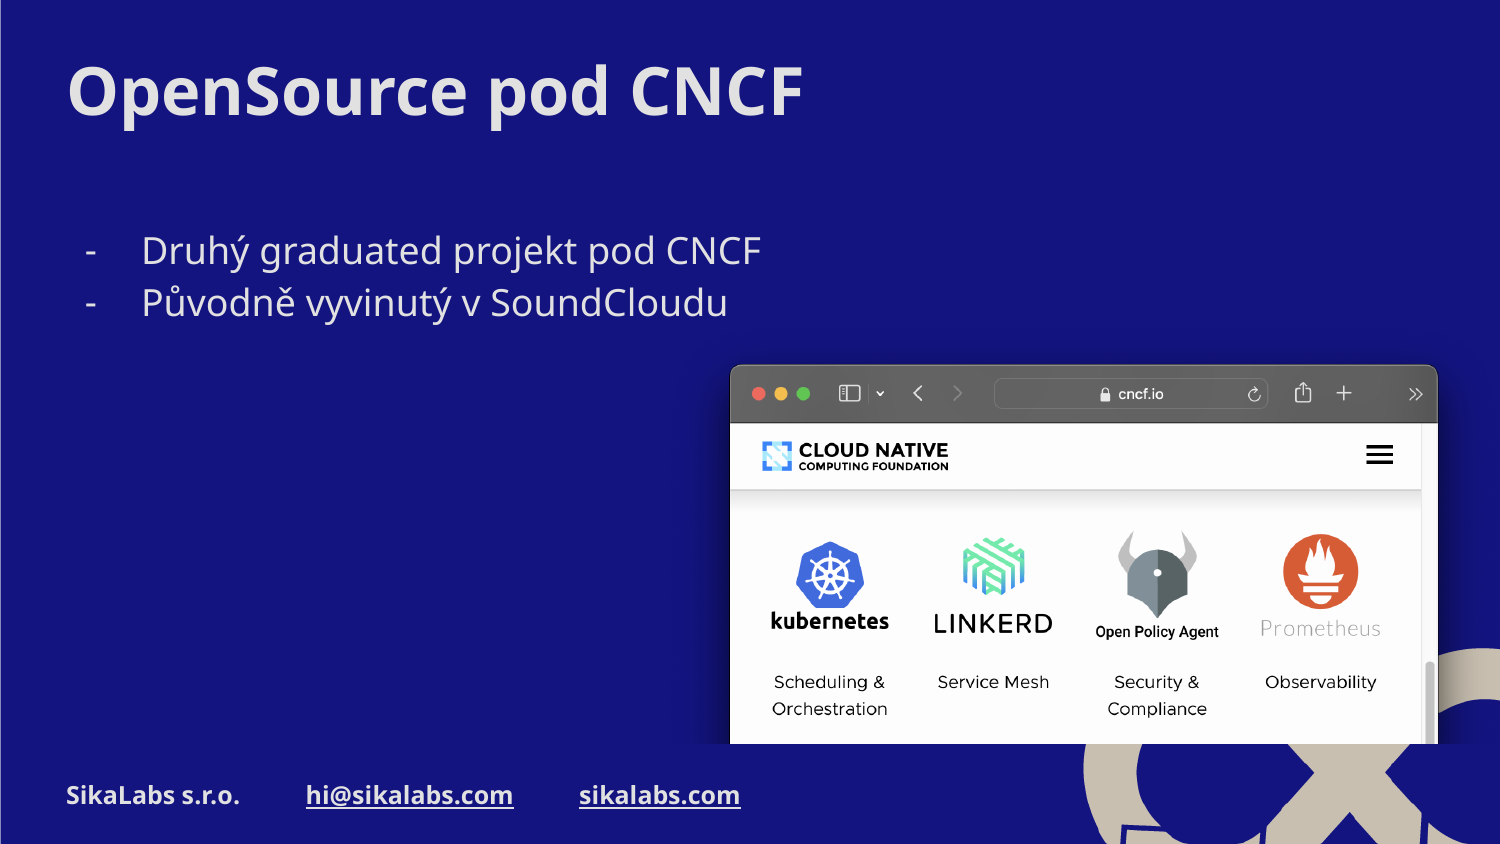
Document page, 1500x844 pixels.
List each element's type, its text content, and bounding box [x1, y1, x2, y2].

list Druhý graduated projekt pod CNCF Původně vyvinutý v SoundCloudu [51, 205, 1449, 688]
title OpenSource pod CNCF [51, 33, 1449, 128]
picture [0, 0, 1500, 844]
